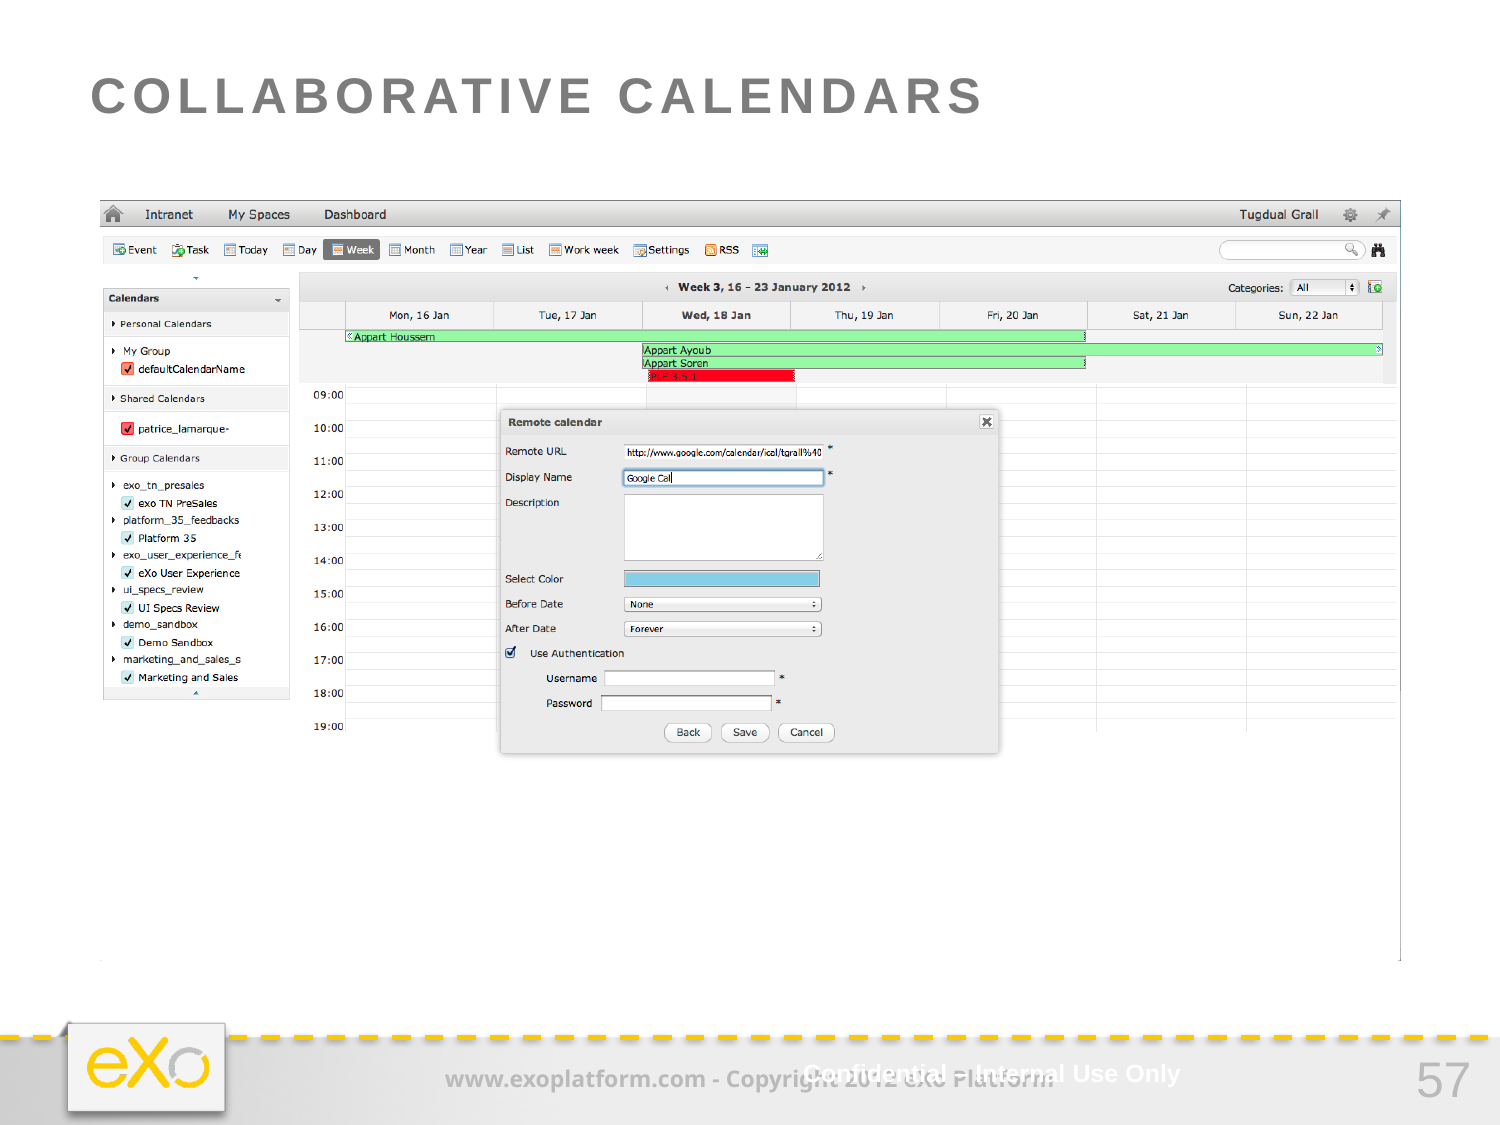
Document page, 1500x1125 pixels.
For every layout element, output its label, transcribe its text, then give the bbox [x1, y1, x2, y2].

title Collaborative Calendars [75, 37, 1425, 150]
picture [0, 1010, 1500, 1125]
picture [100, 200, 1401, 961]
text_box Confidential – Internal Use Only [788, 1050, 1197, 1095]
